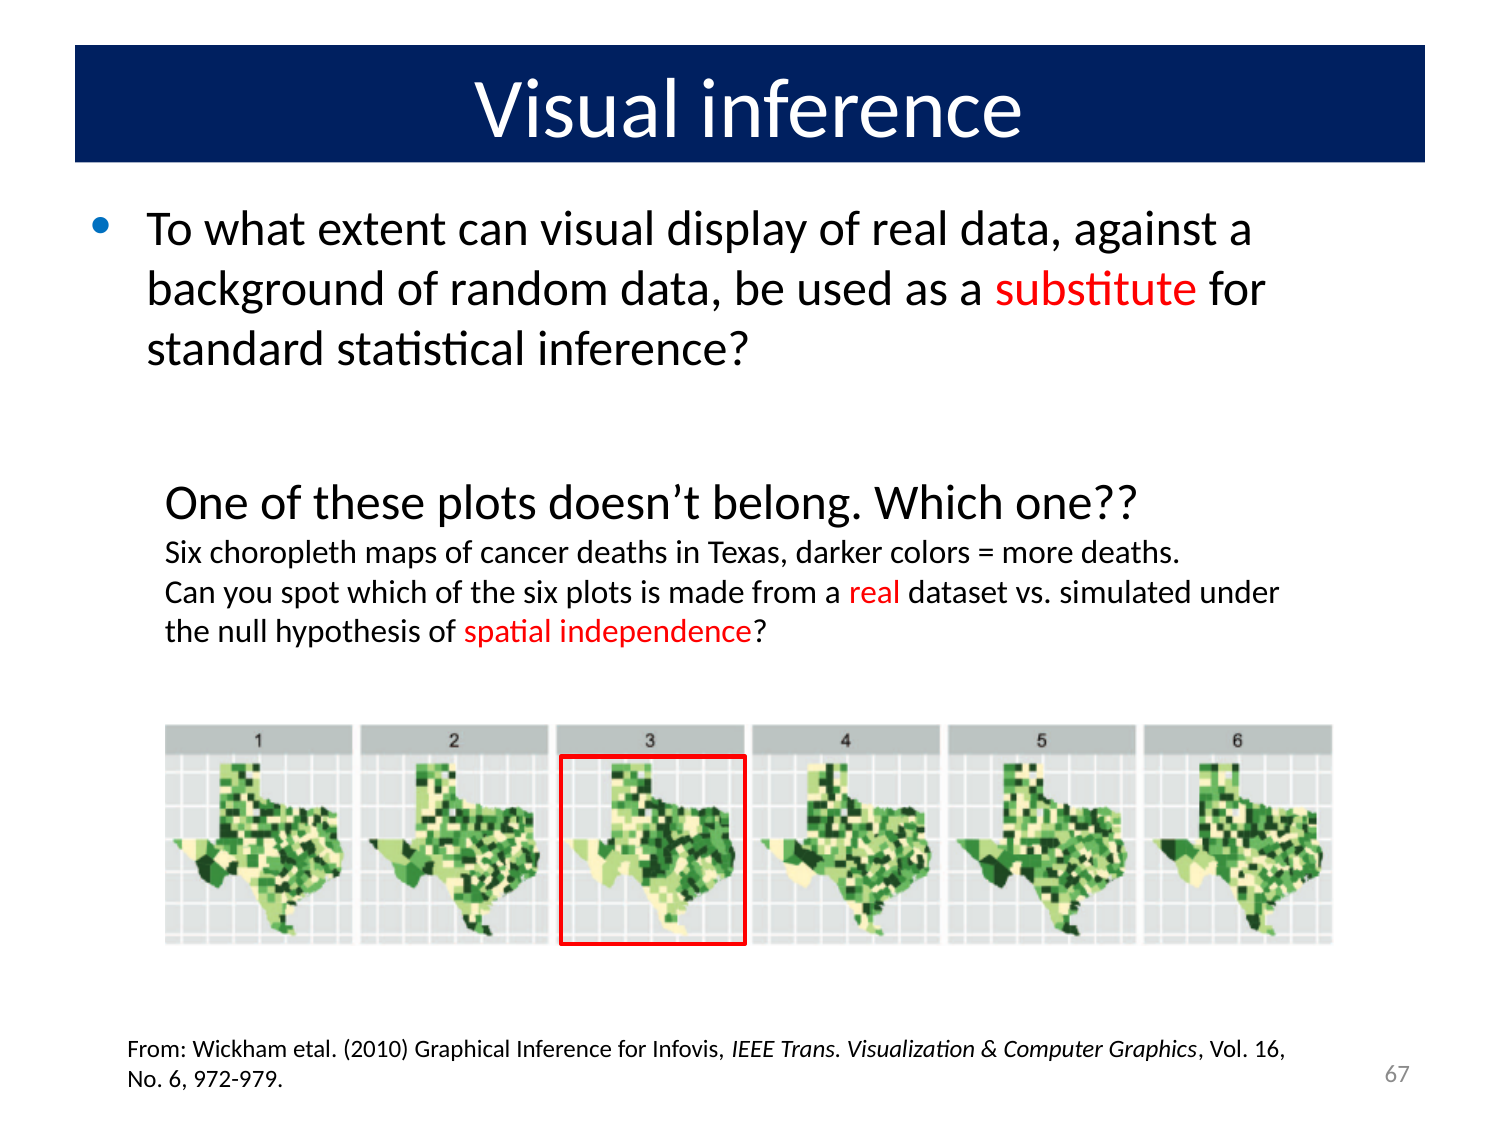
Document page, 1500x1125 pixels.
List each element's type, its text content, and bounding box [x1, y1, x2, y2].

title Visual inference [75, 45, 1425, 163]
text_box One of these plots doesn’t belong. Which one?? Six choropleth maps of cancer deaths in Texas, darker colors = more deaths. Can you spot which of the six plots is made from a real dataset vs. simulated under the null hypothesis of spatial independence? [149, 462, 1335, 657]
list To what extent can visual display of real data, against a background of random data, be used as a substitute for standard statistical inference? [75, 187, 1425, 463]
slide_number 67 [1074, 1042, 1425, 1103]
text_box From: Wickham etal. (2010) Graphical Inference for Infovis, IEEE Trans. Visualization & Computer Graphics, Vol. 16, No. 6, 972-979. [112, 1024, 1335, 1100]
picture [165, 724, 1335, 946]
